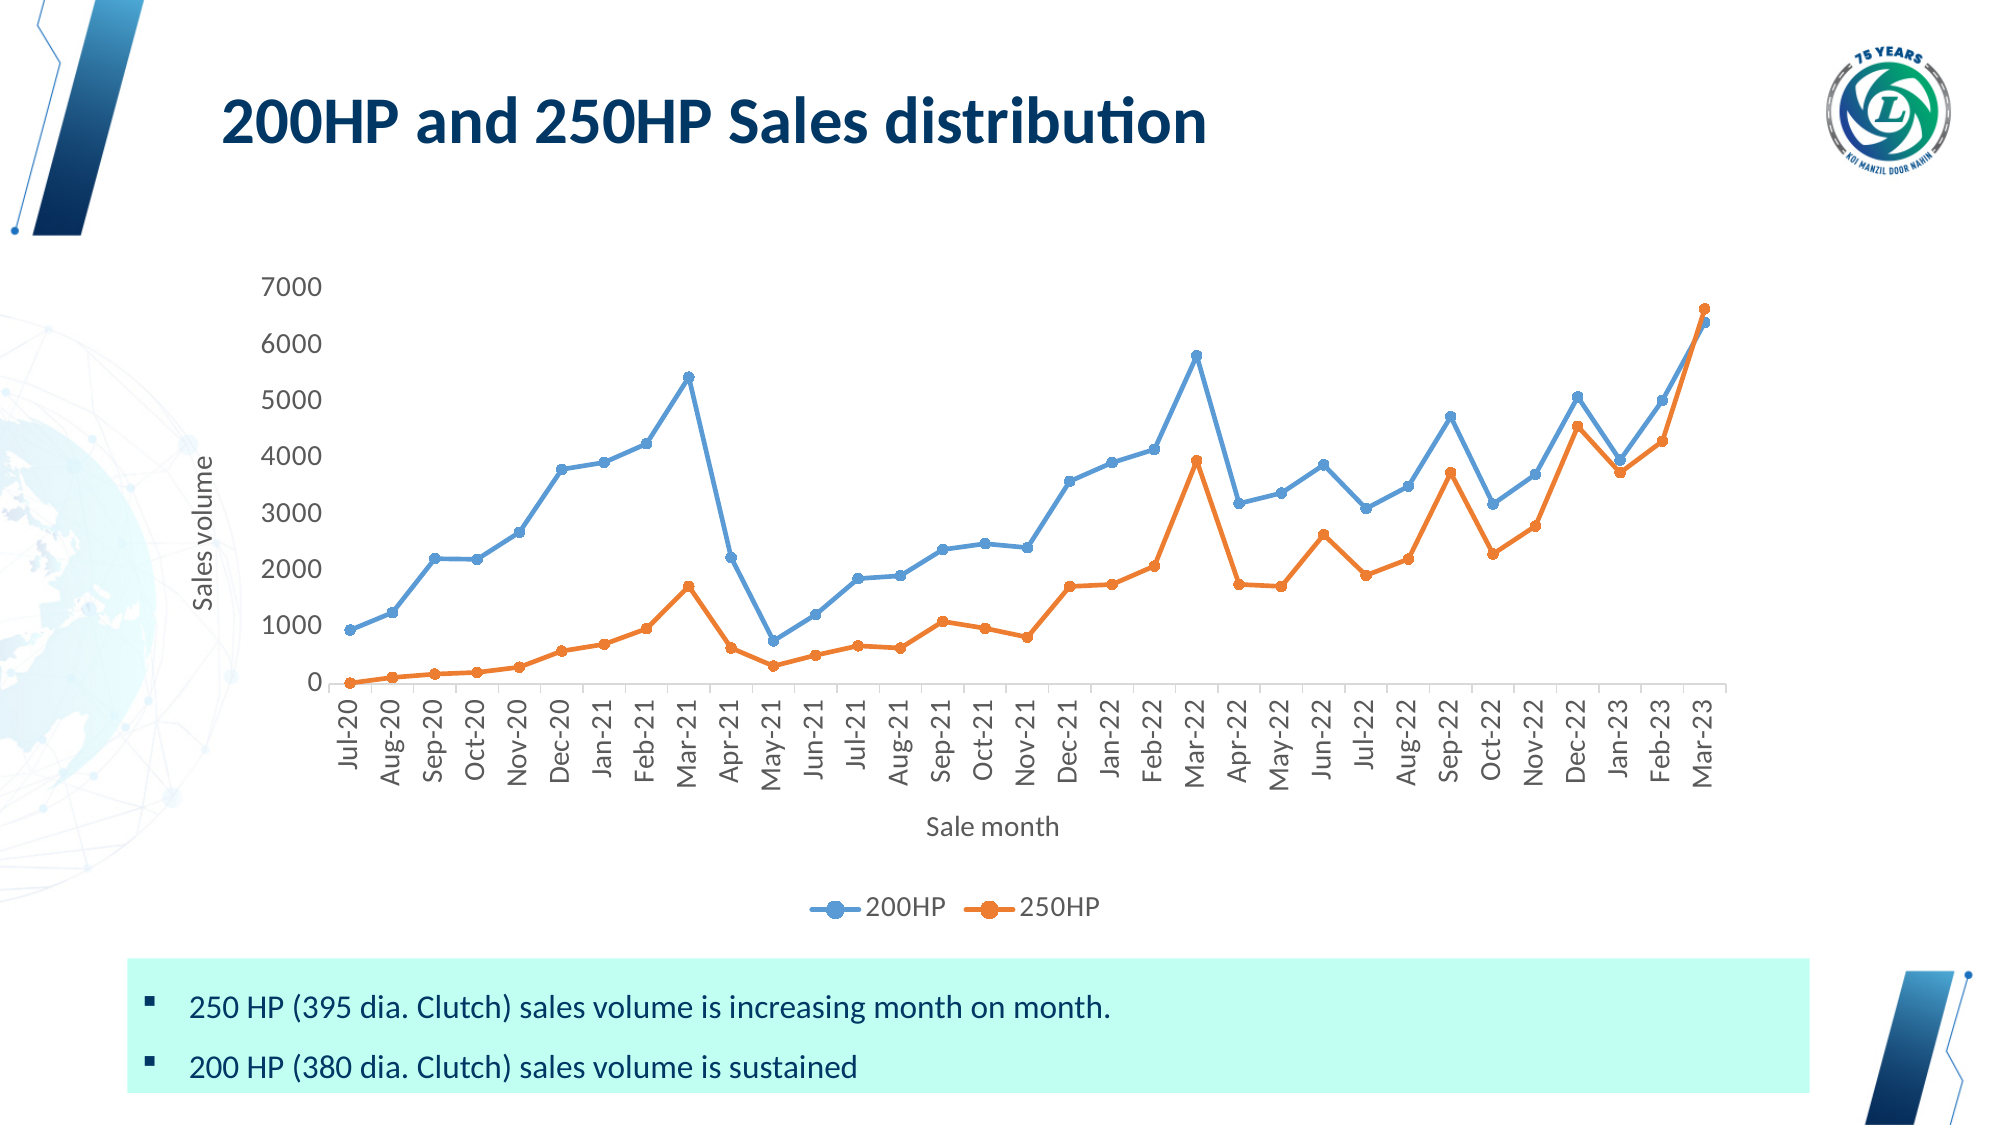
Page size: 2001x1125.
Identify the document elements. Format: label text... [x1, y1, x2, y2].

chart [154, 261, 1759, 931]
picture [0, 0, 2000, 1125]
text_box 250 HP (395 dia. Clutch) sales volume is increasing month on month. 200 HP (380 dia. Clutch) sales volume is sustained [127, 958, 1810, 1093]
text_box 200HP and 250HP Sales distribution [127, 53, 1304, 182]
